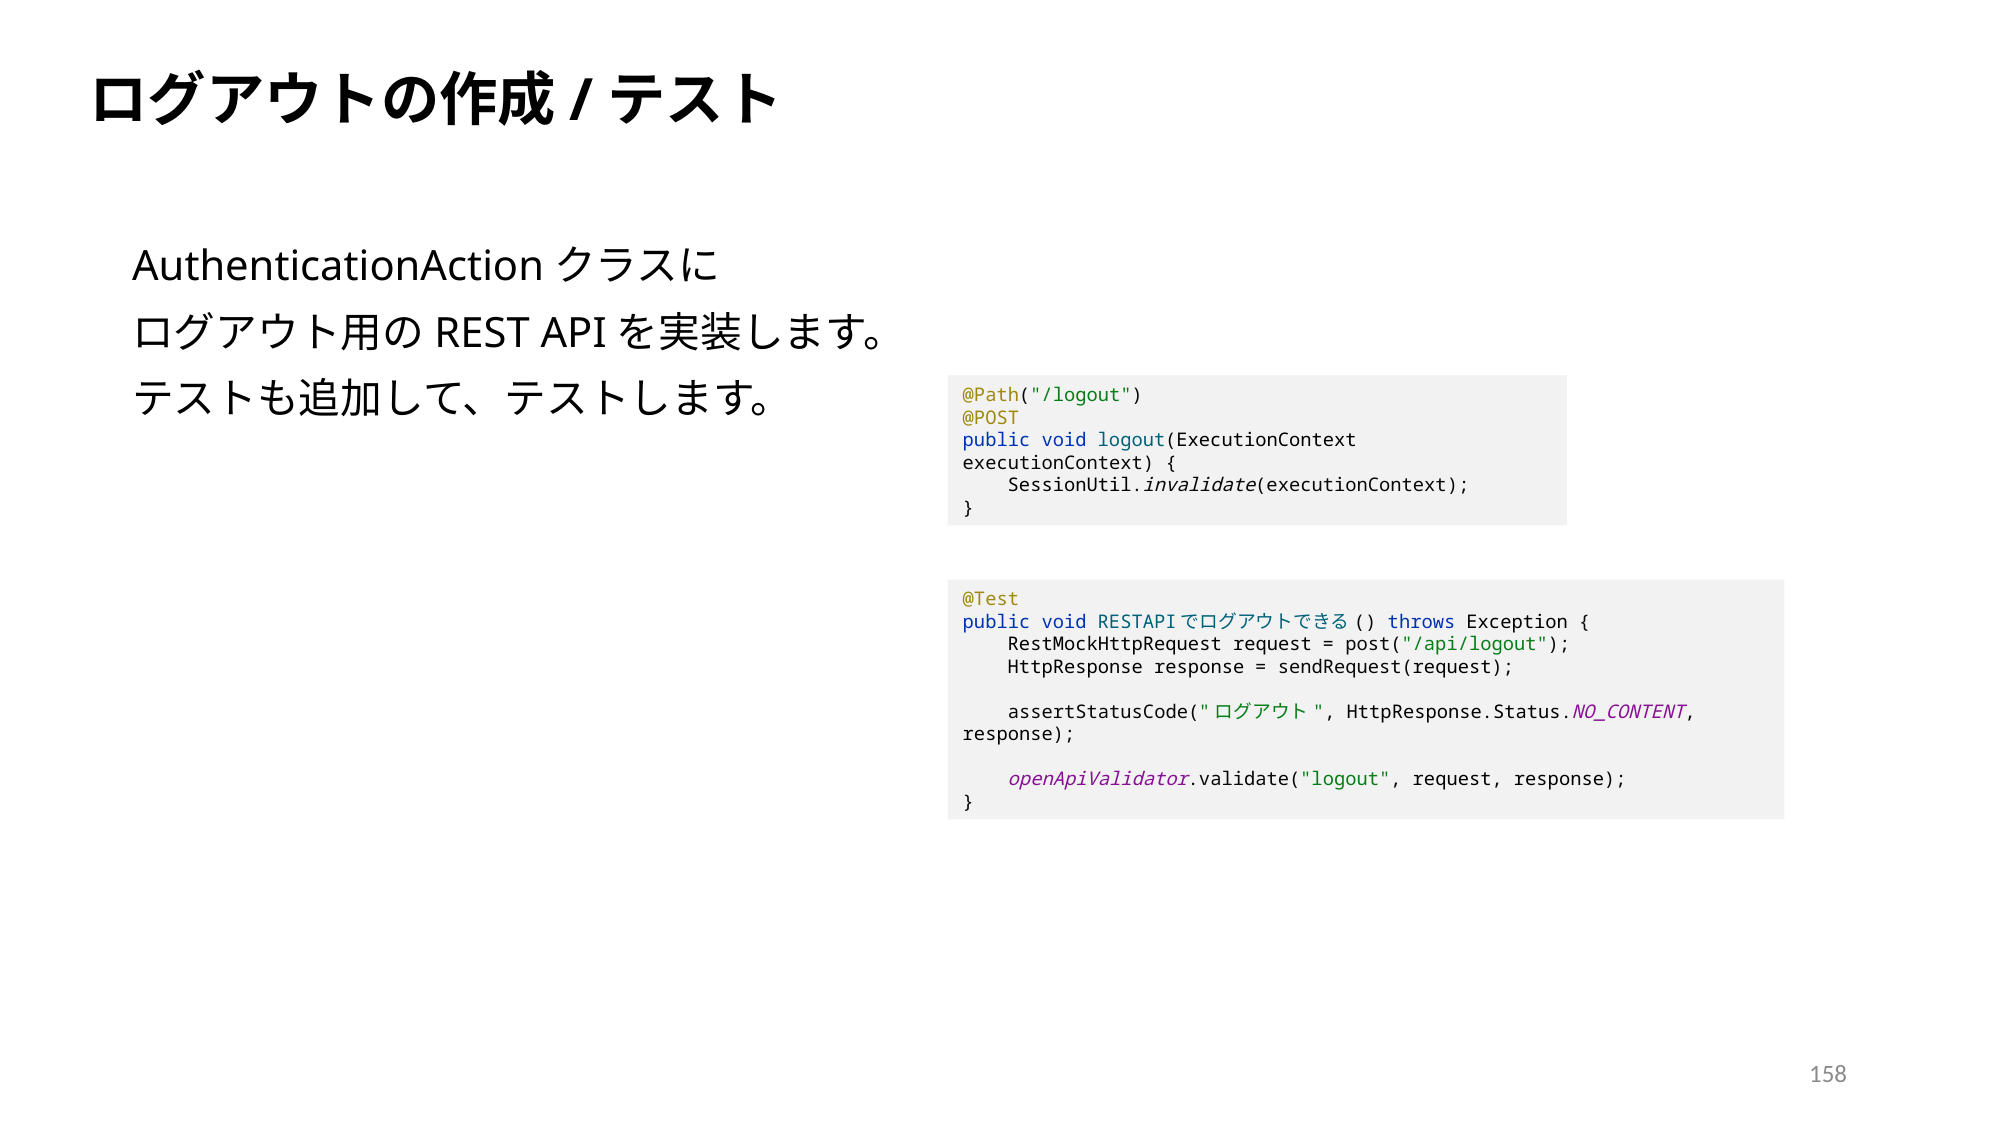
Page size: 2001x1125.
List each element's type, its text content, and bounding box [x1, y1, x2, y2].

text_box @Path("/logout") @POST public void logout(ExecutionContext executionContext) { SessionUtil.invalidate(executionContext); } [947, 375, 1567, 526]
text_box AuthenticationActionクラスに ログアウト用のREST APIを実装します。 テストも追加して、テストします。 [117, 214, 1904, 430]
text_box ログアウトの作成/テスト [75, 54, 1614, 140]
slide_number 158 [1412, 1042, 1863, 1103]
text_box @Test public void RESTAPIでログアウトできる() throws Exception { RestMockHttpRequest request = post("/api/logout"); HttpResponse response = sendRequest(request); assertStatusCode("ログアウト", HttpResponse.Status.NO_CONTENT, response); openApiValidator.validate("logout", request, response); } [947, 579, 1785, 820]
